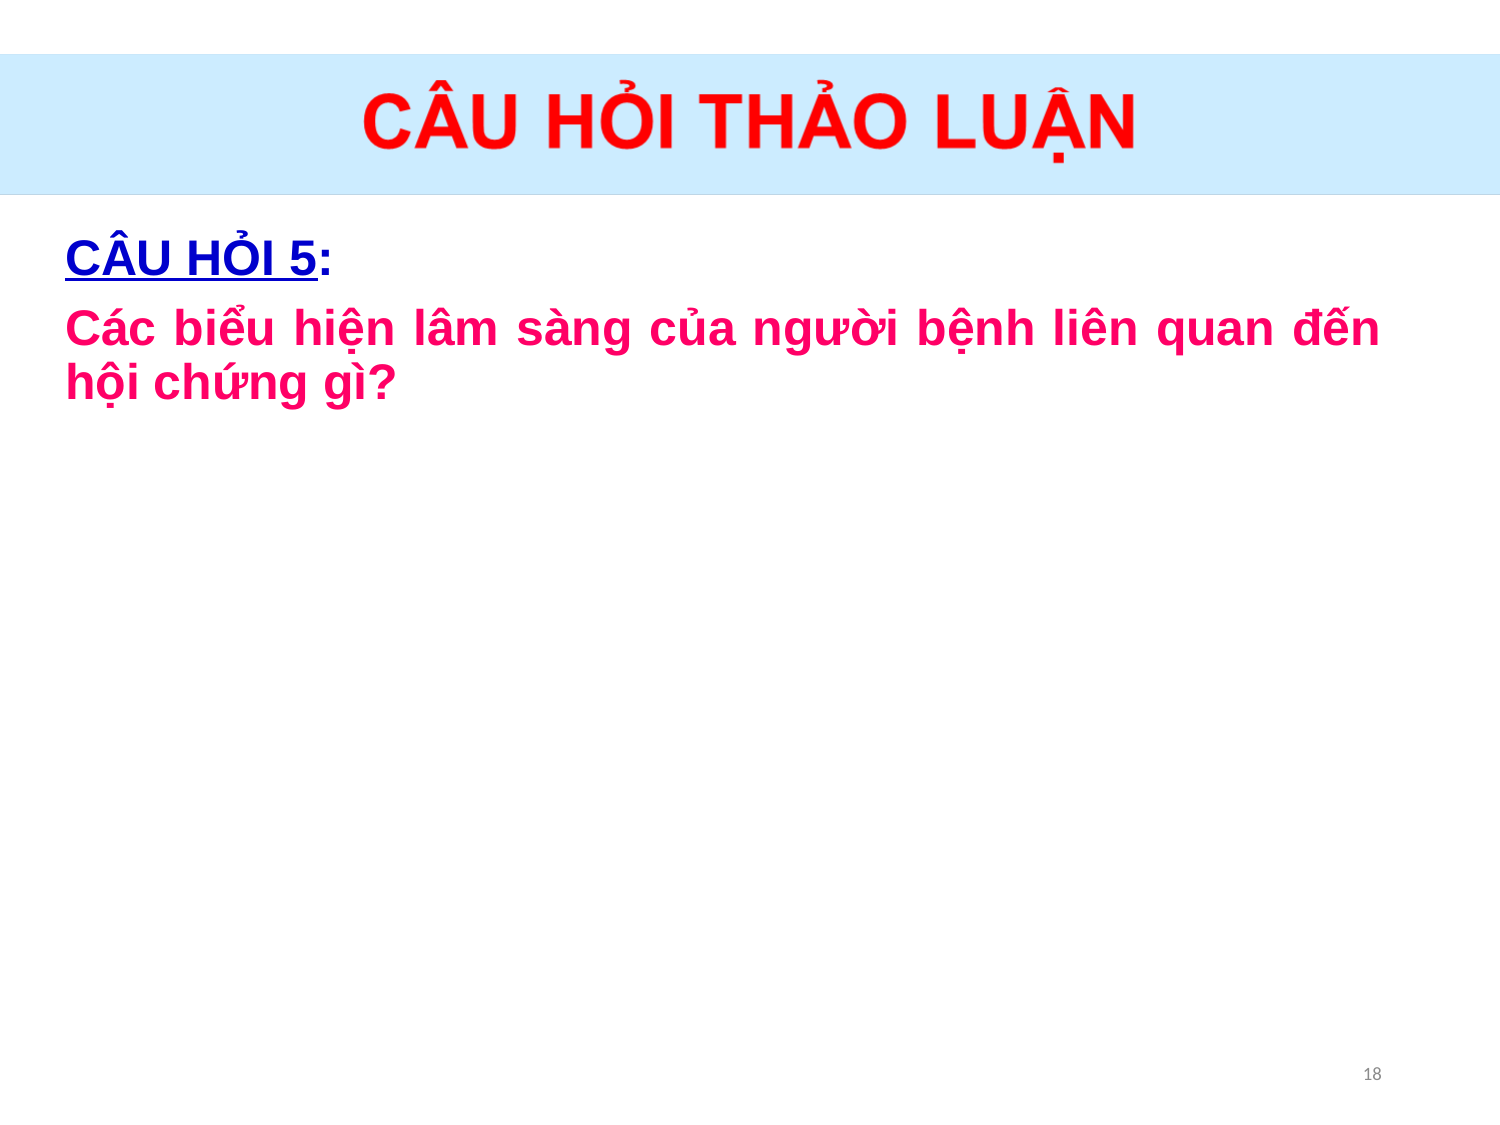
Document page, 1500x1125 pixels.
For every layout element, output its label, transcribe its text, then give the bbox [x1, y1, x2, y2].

picture [0, 51, 1500, 211]
list CÂU HỎI 5: Các biểu hiện lâm sàng của người bệnh liên quan đến hội chứng gì? [50, 224, 1397, 1014]
slide_number 18 [1059, 1042, 1397, 1103]
